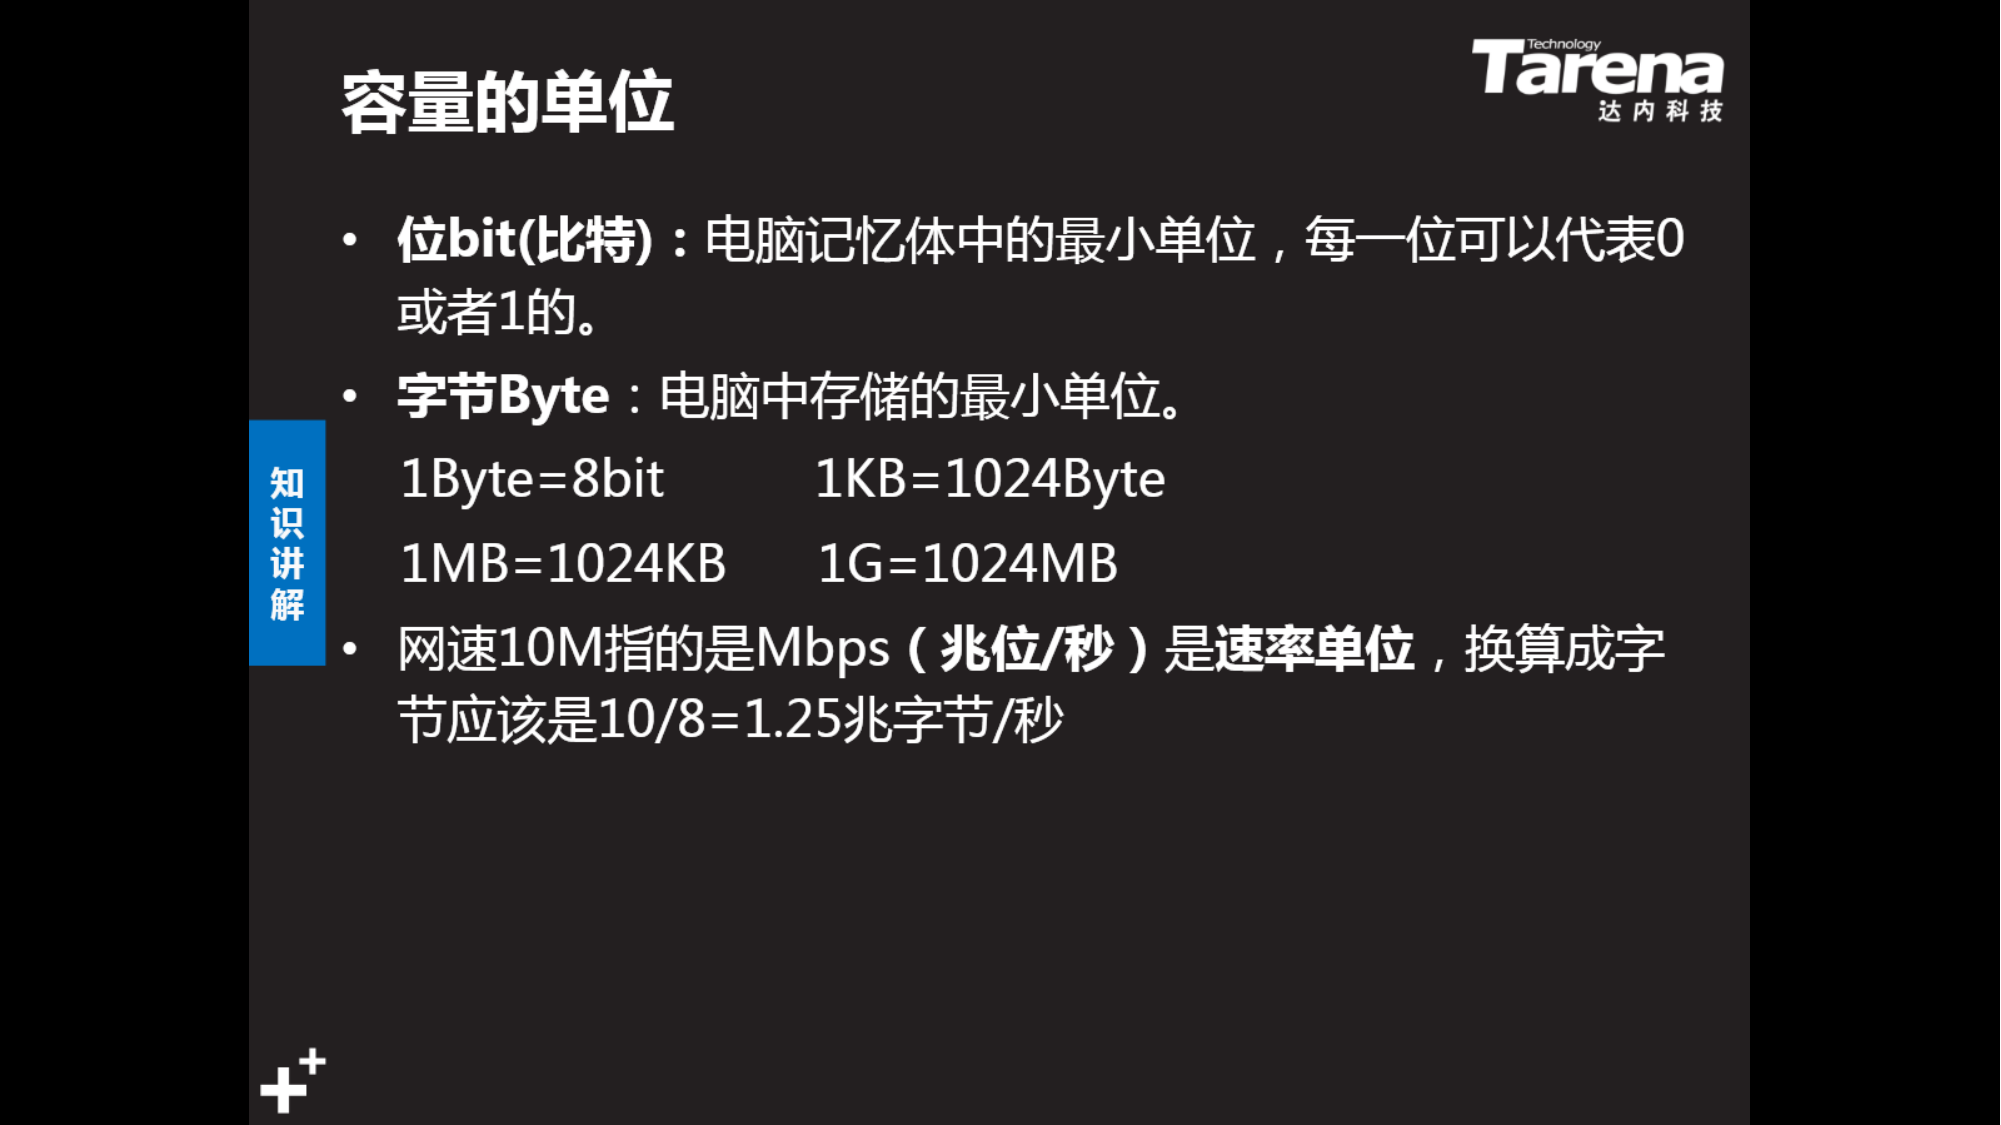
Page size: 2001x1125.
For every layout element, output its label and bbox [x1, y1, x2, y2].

picture [249, 0, 1750, 1125]
